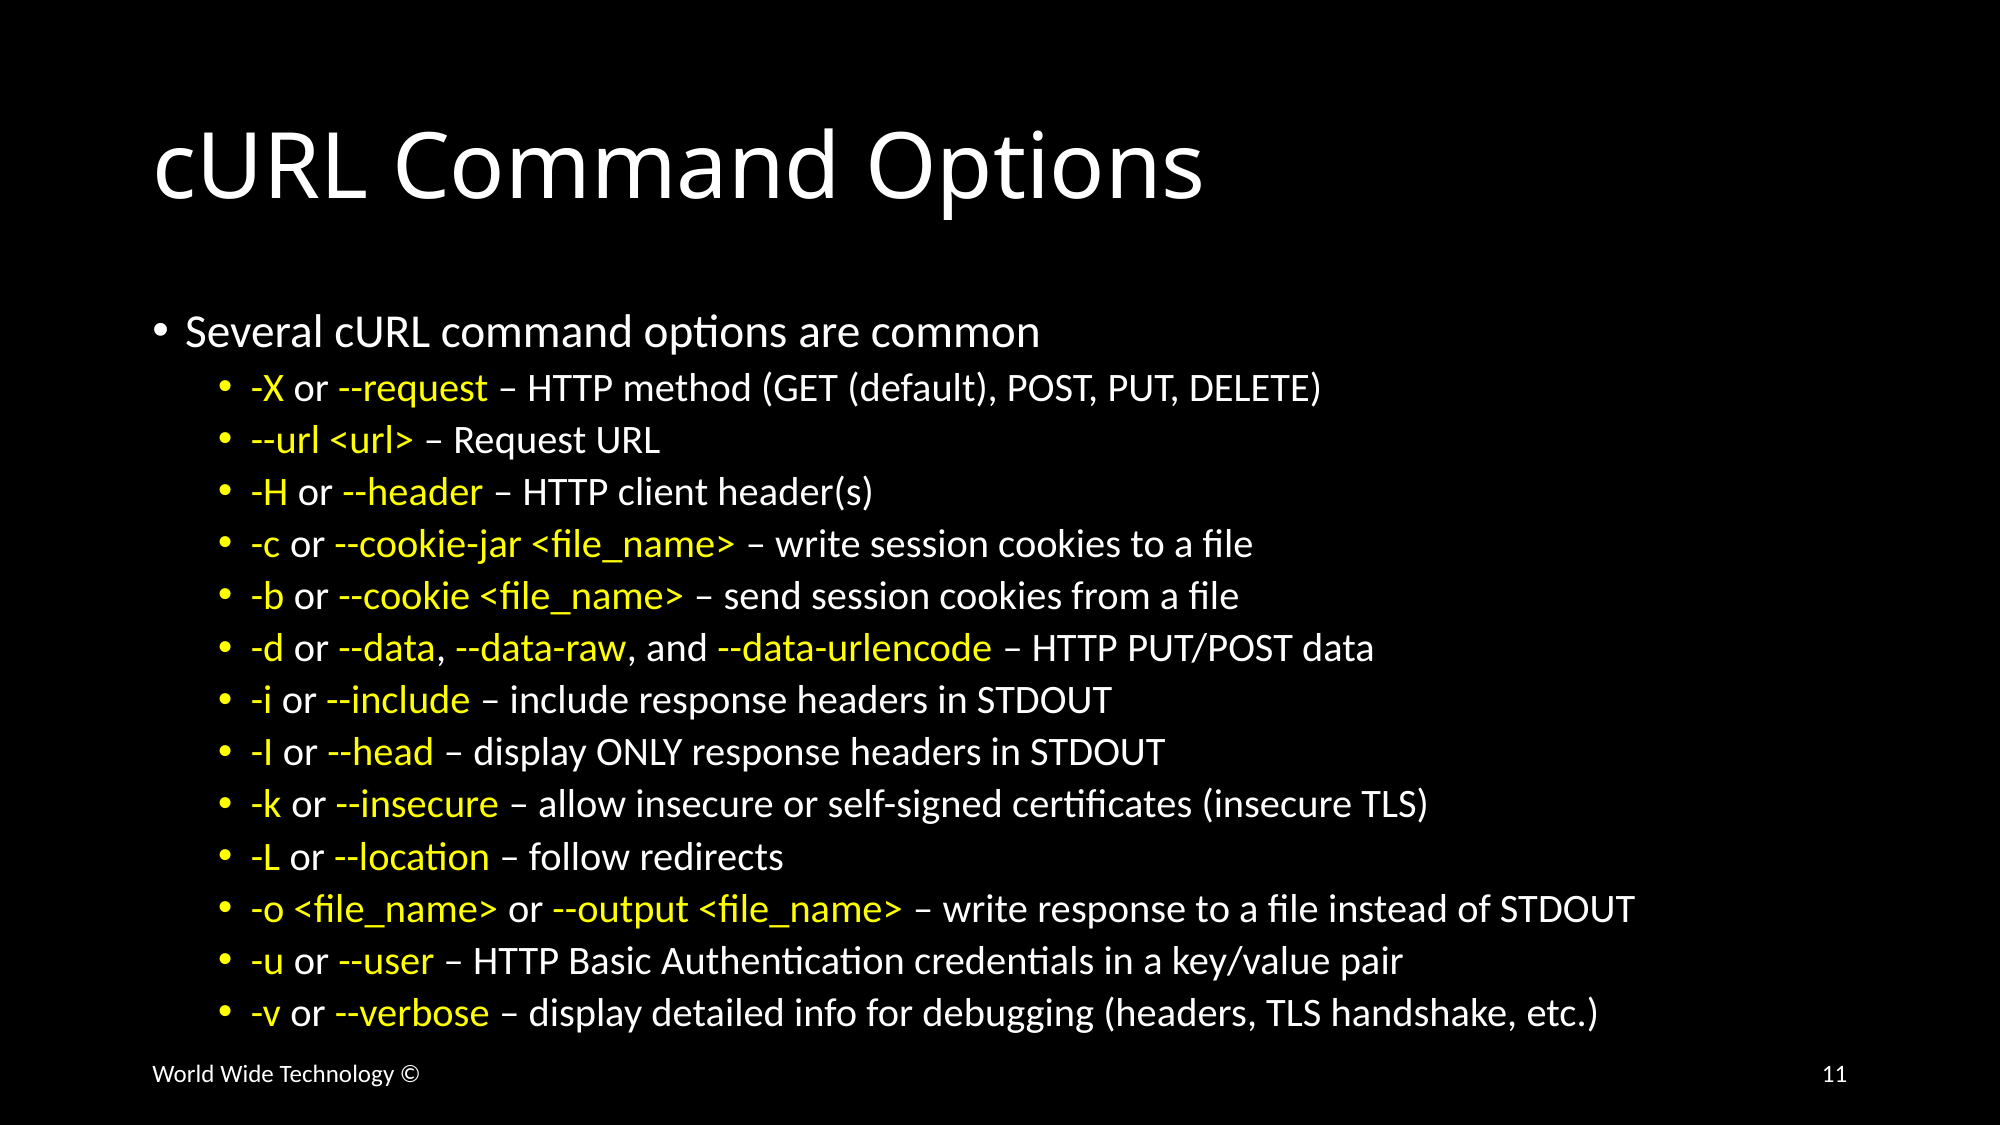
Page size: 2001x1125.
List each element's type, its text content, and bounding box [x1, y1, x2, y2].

slide_number World Wide Technology © [137, 1042, 588, 1103]
slide_number 11 [1412, 1042, 1863, 1103]
title cURL Command Options [137, 59, 1863, 278]
list Several cURL command options are common -X or --request – HTTP method (GET (default), POST, PUT, DELETE) --url <url> – Request URL -H or --header – HTTP client header(s) -c or --cookie-jar <file_name> – write session cookies to a file -b or --cookie <file_name> – send session cookies from a file -d or --data, --data-raw, and --data-urlencode – HTTP PUT/POST data -i or --include – include response headers in STDOUT -I or --head – display ONLY response headers in STDOUT -k or --insecure – allow insecure or self-signed certificates (insecure TLS) -L or --location – follow redirects -o <file_name> or --output <file_name> – write response to a file instead of STDOUT -u or --user – HTTP Basic Authentication credentials in a key/value pair -v or --verbose – display detailed info for debugging (headers, TLS handshake, etc.) [137, 299, 1863, 1043]
